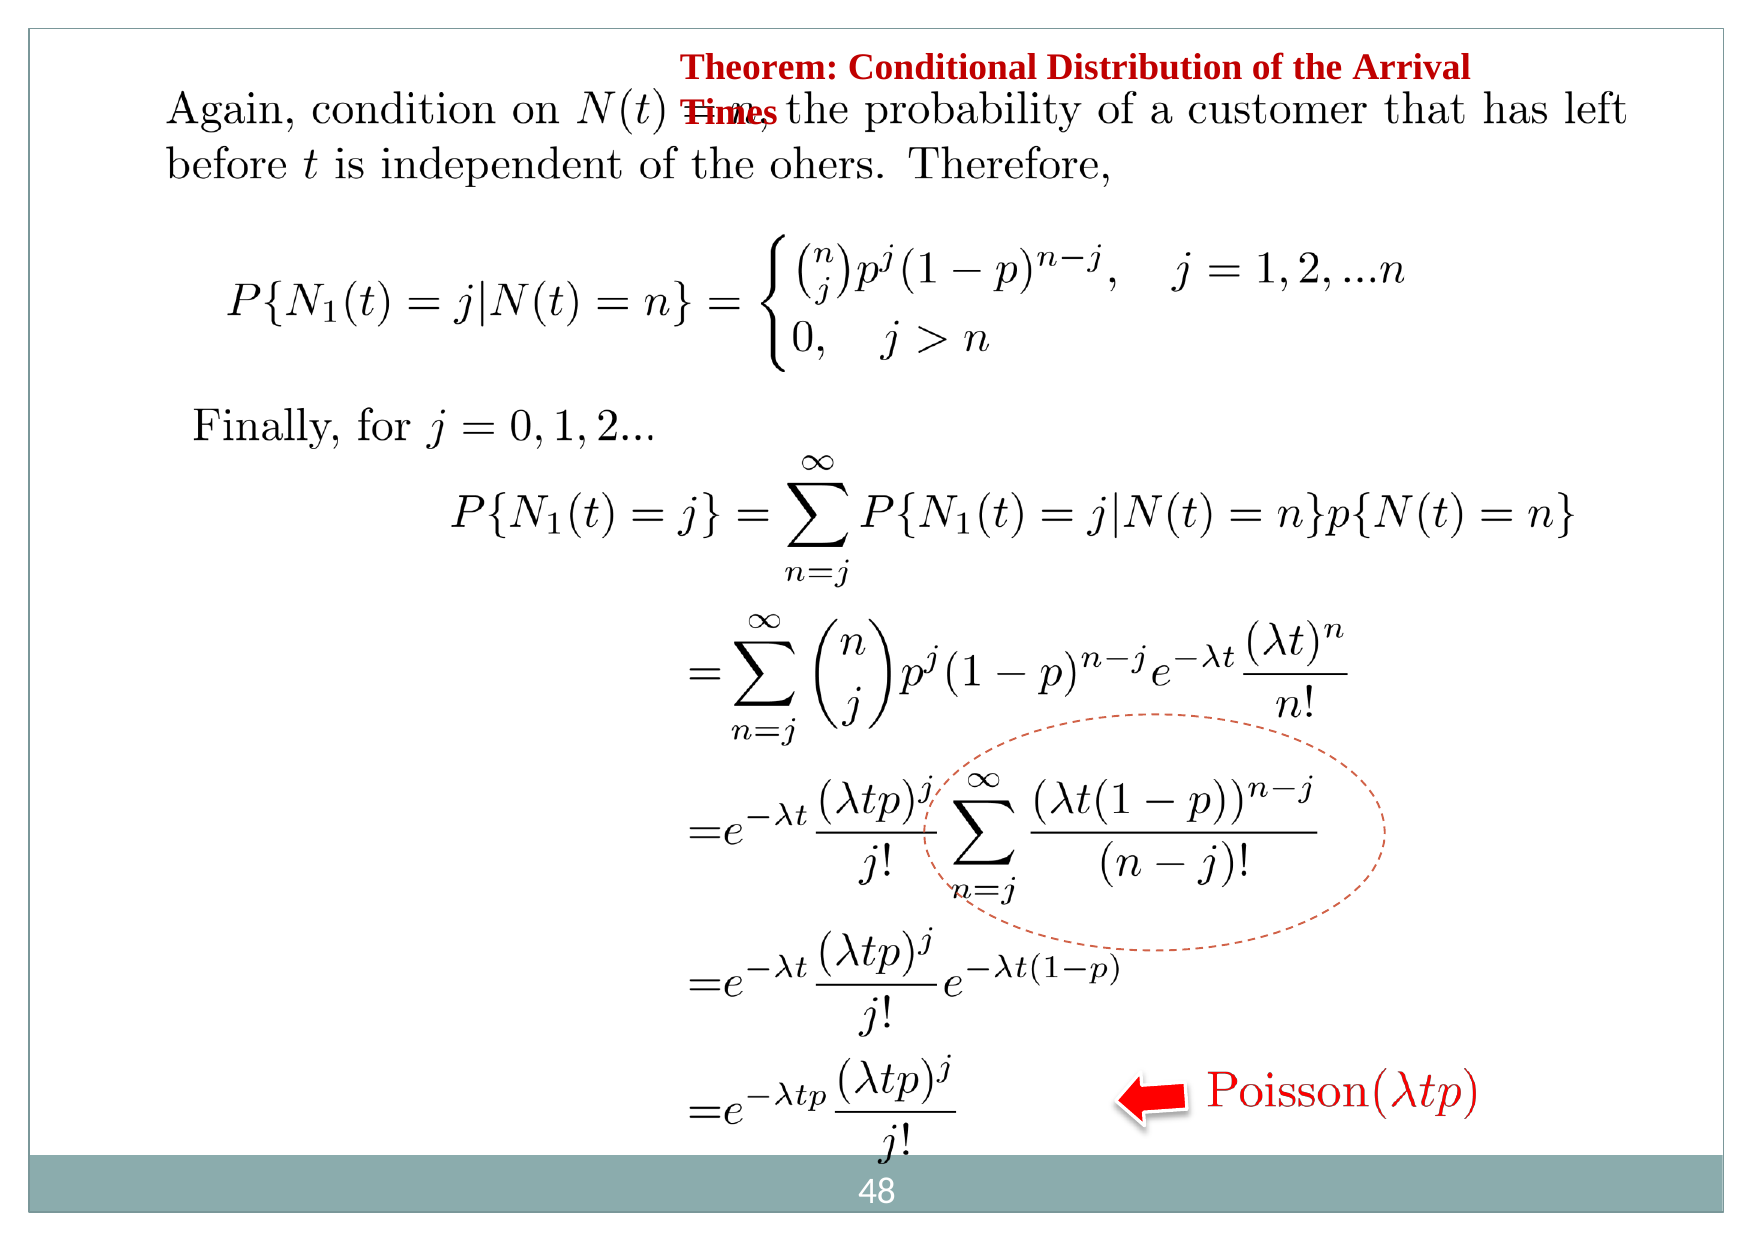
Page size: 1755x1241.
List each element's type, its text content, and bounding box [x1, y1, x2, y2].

text_box [924, 714, 1385, 951]
text_box [1115, 1071, 1188, 1126]
text_box [1207, 1068, 1476, 1119]
text_box [193, 407, 653, 449]
text_box [1104, 1063, 1198, 1143]
text_box [166, 88, 1626, 187]
text_box [227, 234, 1405, 372]
text_box Theorem: Conditional Distribution of the Arrival Times [677, 41, 1576, 132]
text_box [451, 455, 1574, 1164]
slide_number 48 [853, 1165, 901, 1241]
